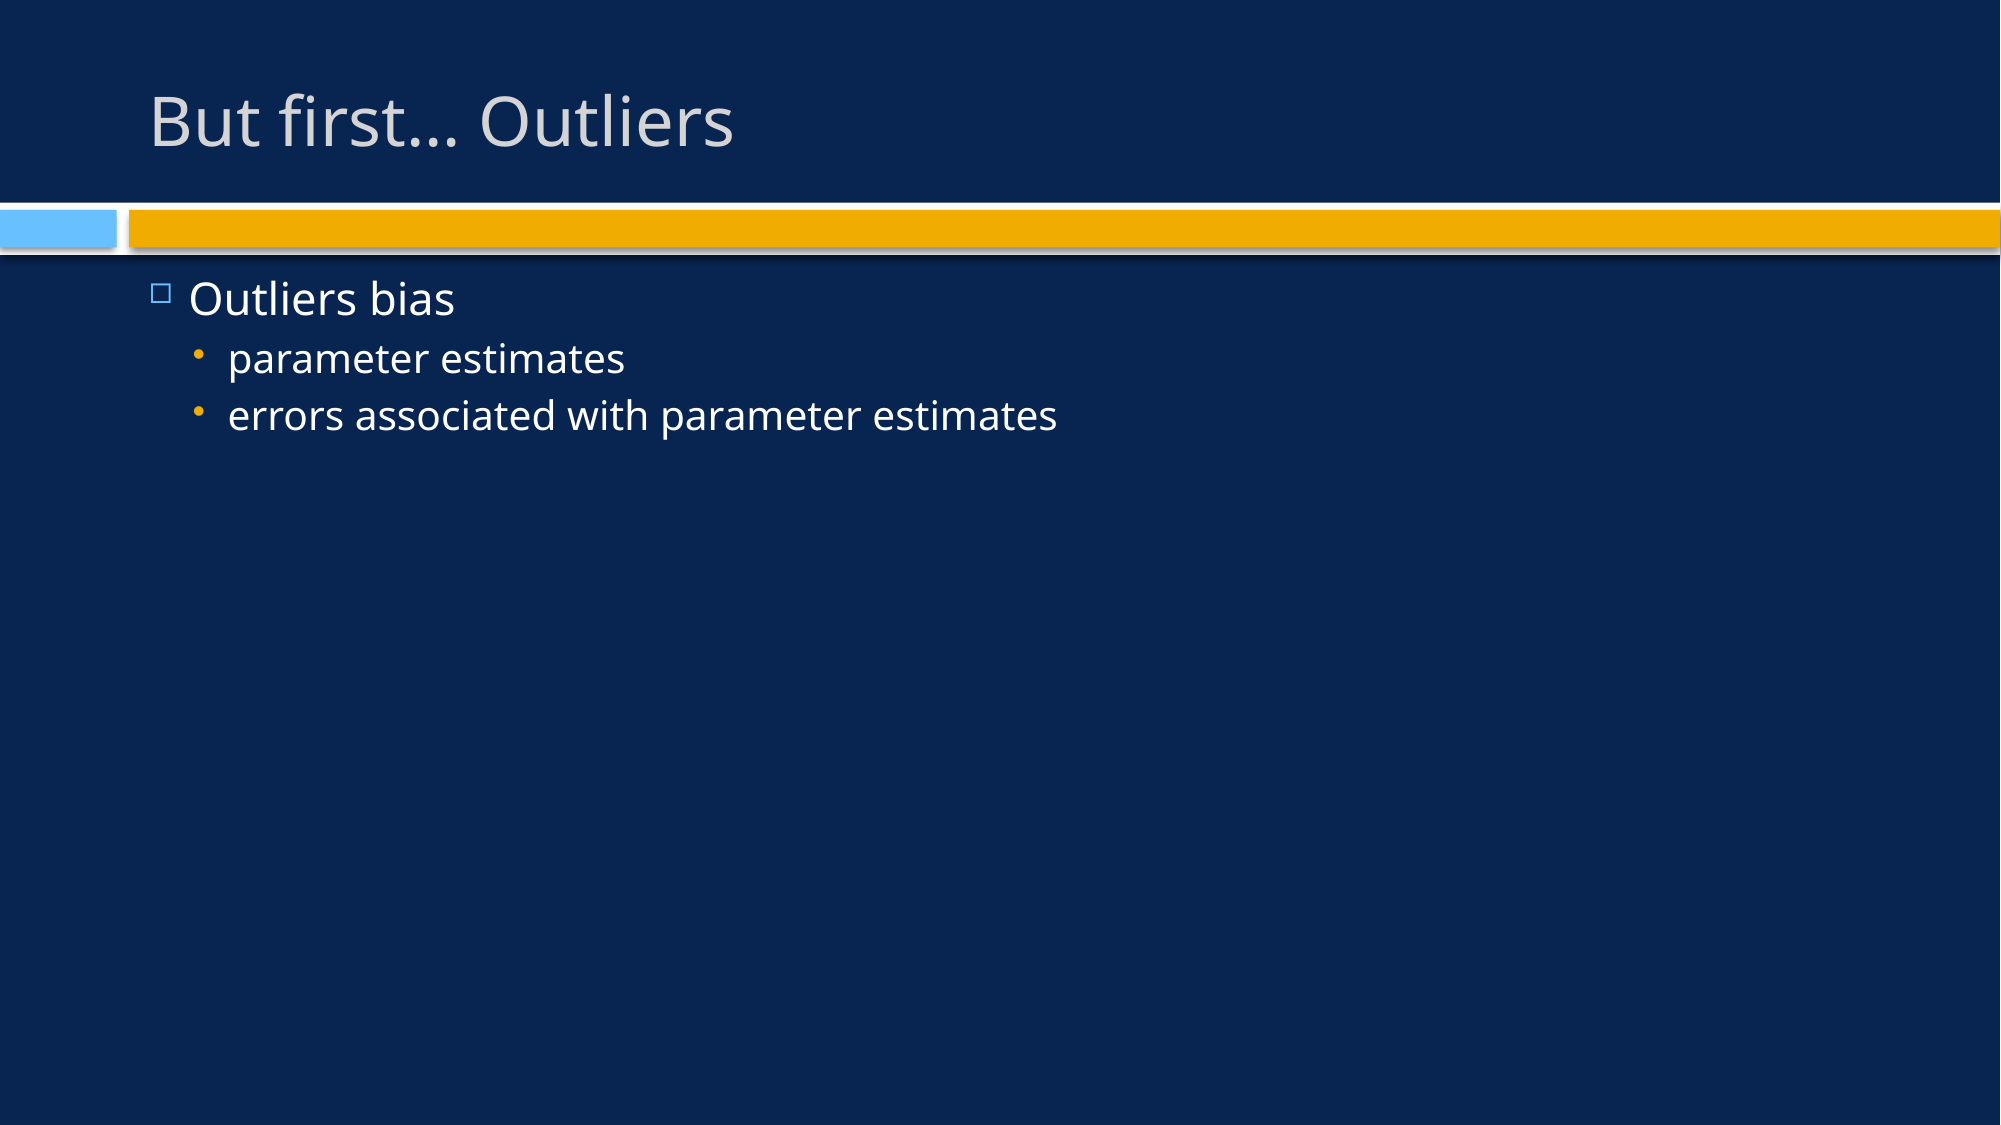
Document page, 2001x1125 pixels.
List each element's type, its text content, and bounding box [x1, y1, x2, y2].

list Outliers bias parameter estimates errors associated with parameter estimates [133, 262, 1918, 1001]
title But first… Outliers [133, 37, 1918, 201]
